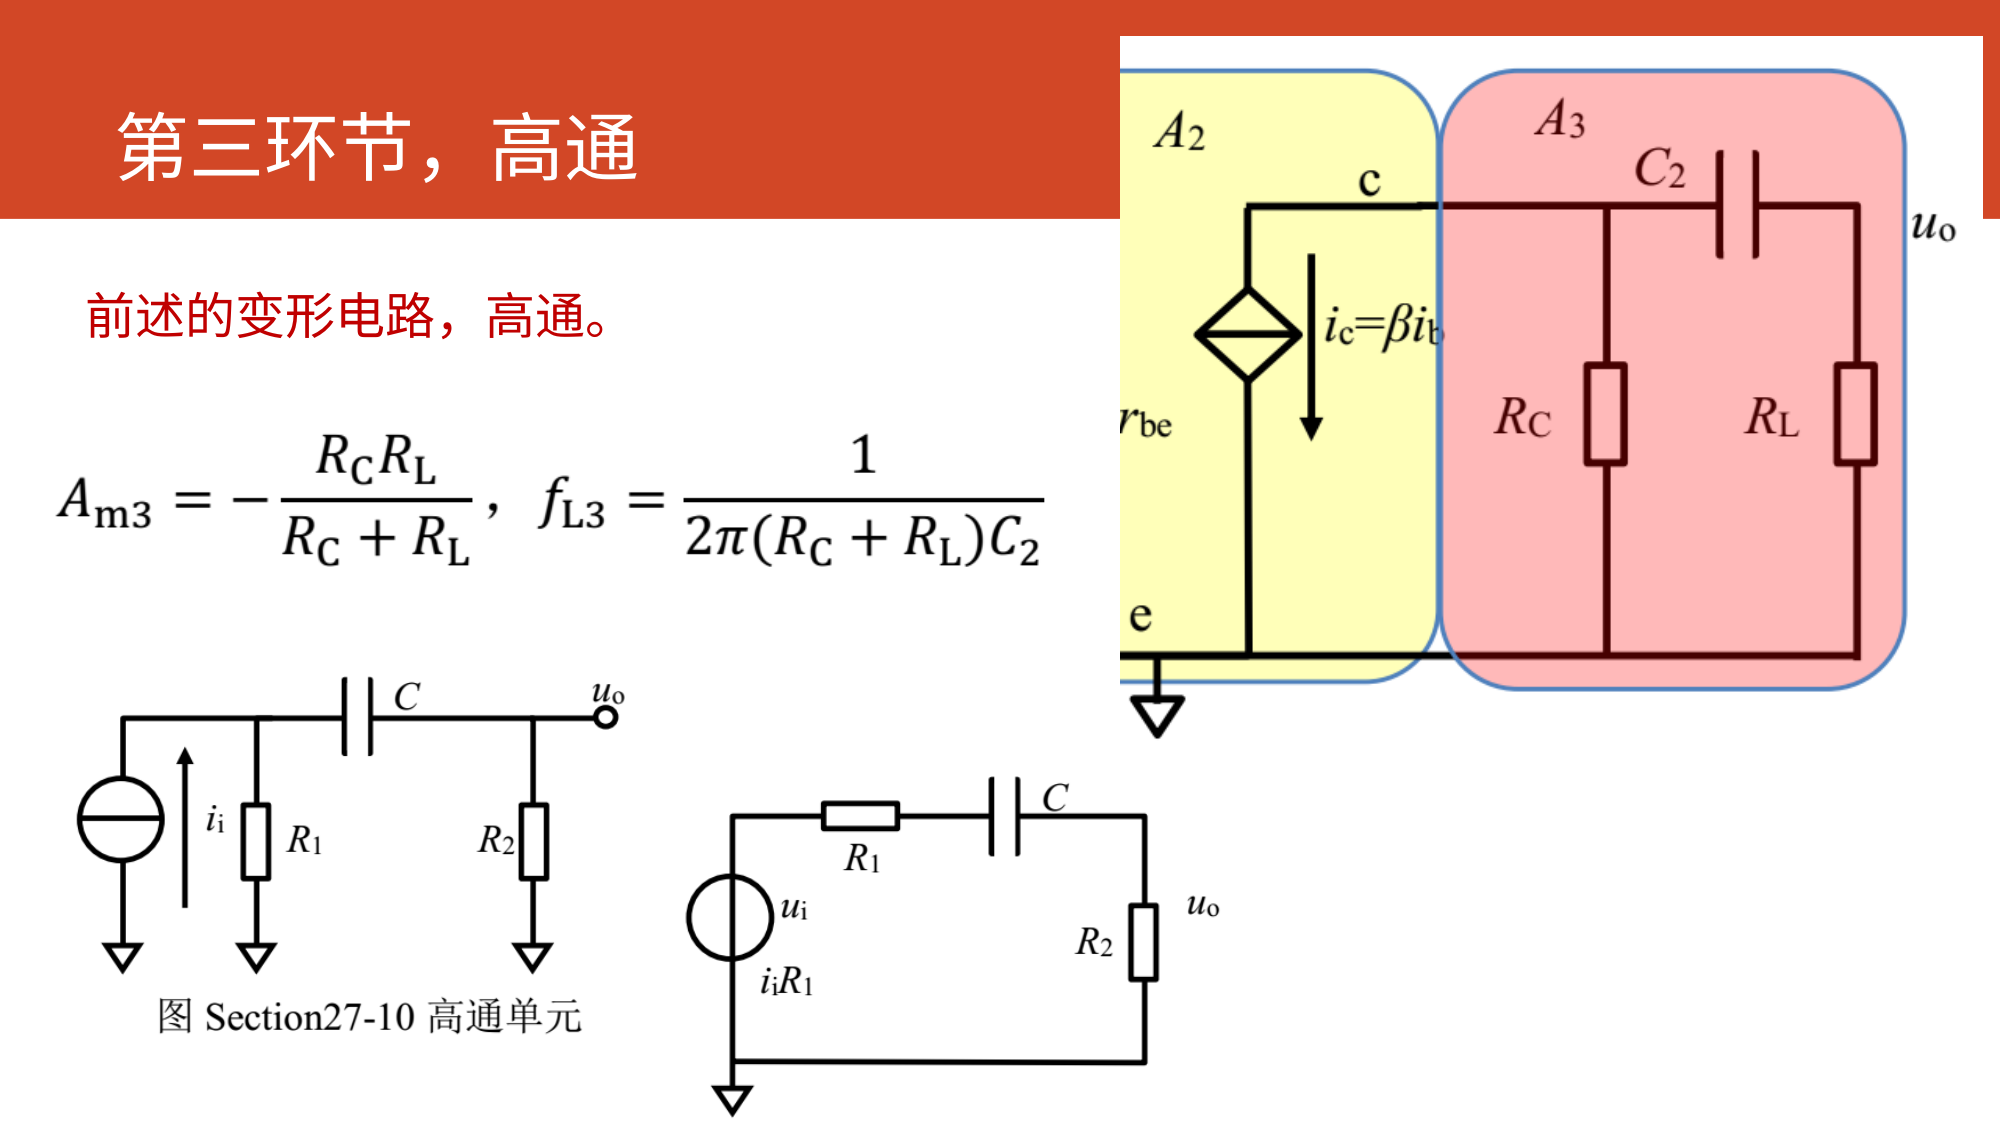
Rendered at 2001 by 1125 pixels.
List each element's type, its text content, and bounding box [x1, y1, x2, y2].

picture [49, 414, 1085, 588]
picture [665, 775, 1233, 1125]
picture [1120, 36, 1983, 756]
picture [70, 666, 642, 1048]
list 前述的变形电路，高通。 [70, 247, 1369, 1014]
title 第三环节，高通 [99, 0, 1863, 199]
